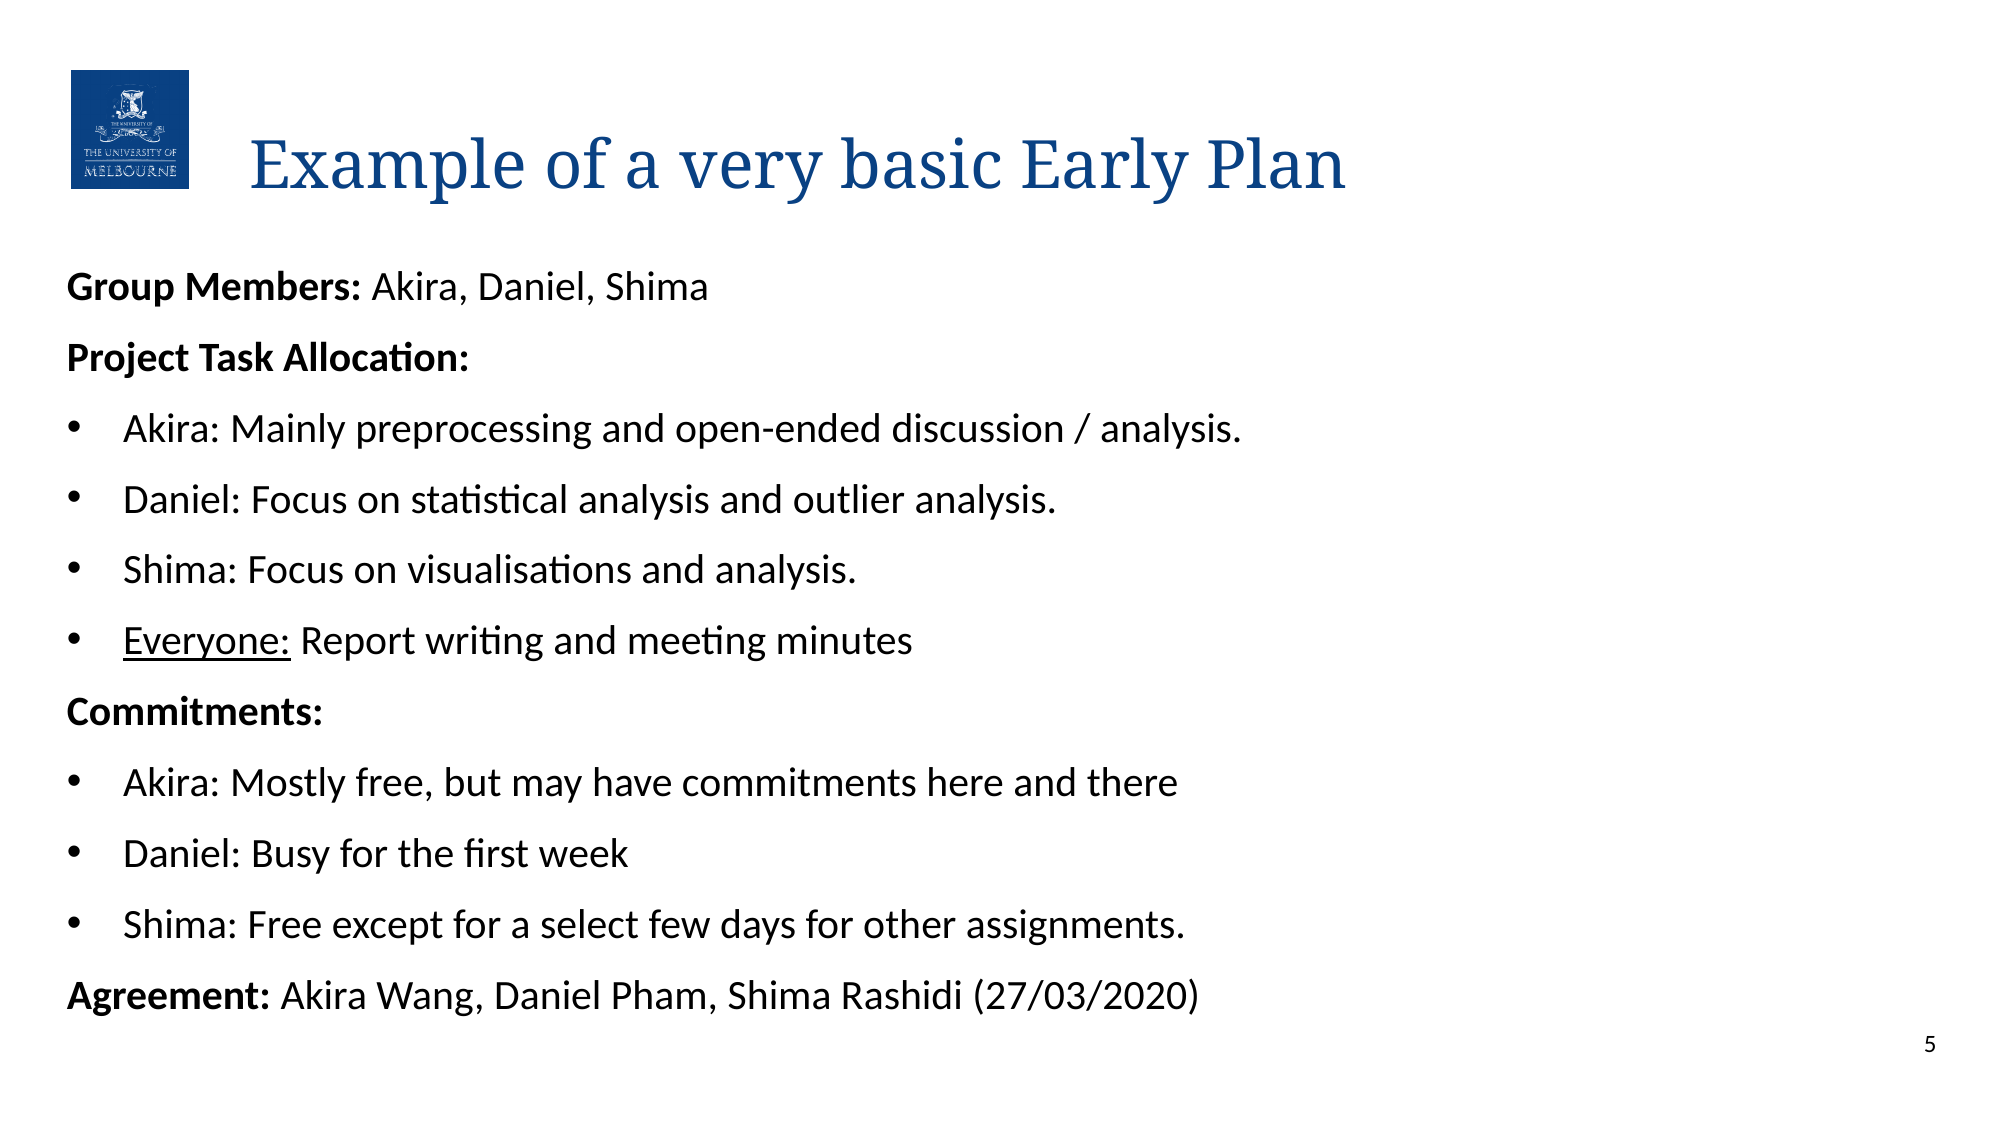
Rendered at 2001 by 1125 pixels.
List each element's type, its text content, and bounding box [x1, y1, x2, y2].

slide_number 5 [1797, 1012, 1937, 1073]
picture [71, 70, 189, 189]
list Group Members: Akira, Daniel, Shima Project Task Allocation: Akira: Mainly preprocessing and open-ended discussion / analysis. Daniel: Focus on statistical analysis and outlier analysis. Shima: Focus on visualisations and analysis. Everyone: Report writing and meeting minutes Commitments: Akira: Mostly free, but may have commitments here and there Daniel: Busy for the first week Shima: Free except for a select few days for other assignments. Agreement: Akira Wang, Daniel Pham, Shima Rashidi (27/03/2020) [51, 251, 1924, 970]
title Example of a very basic Early Plan [234, 64, 1924, 211]
